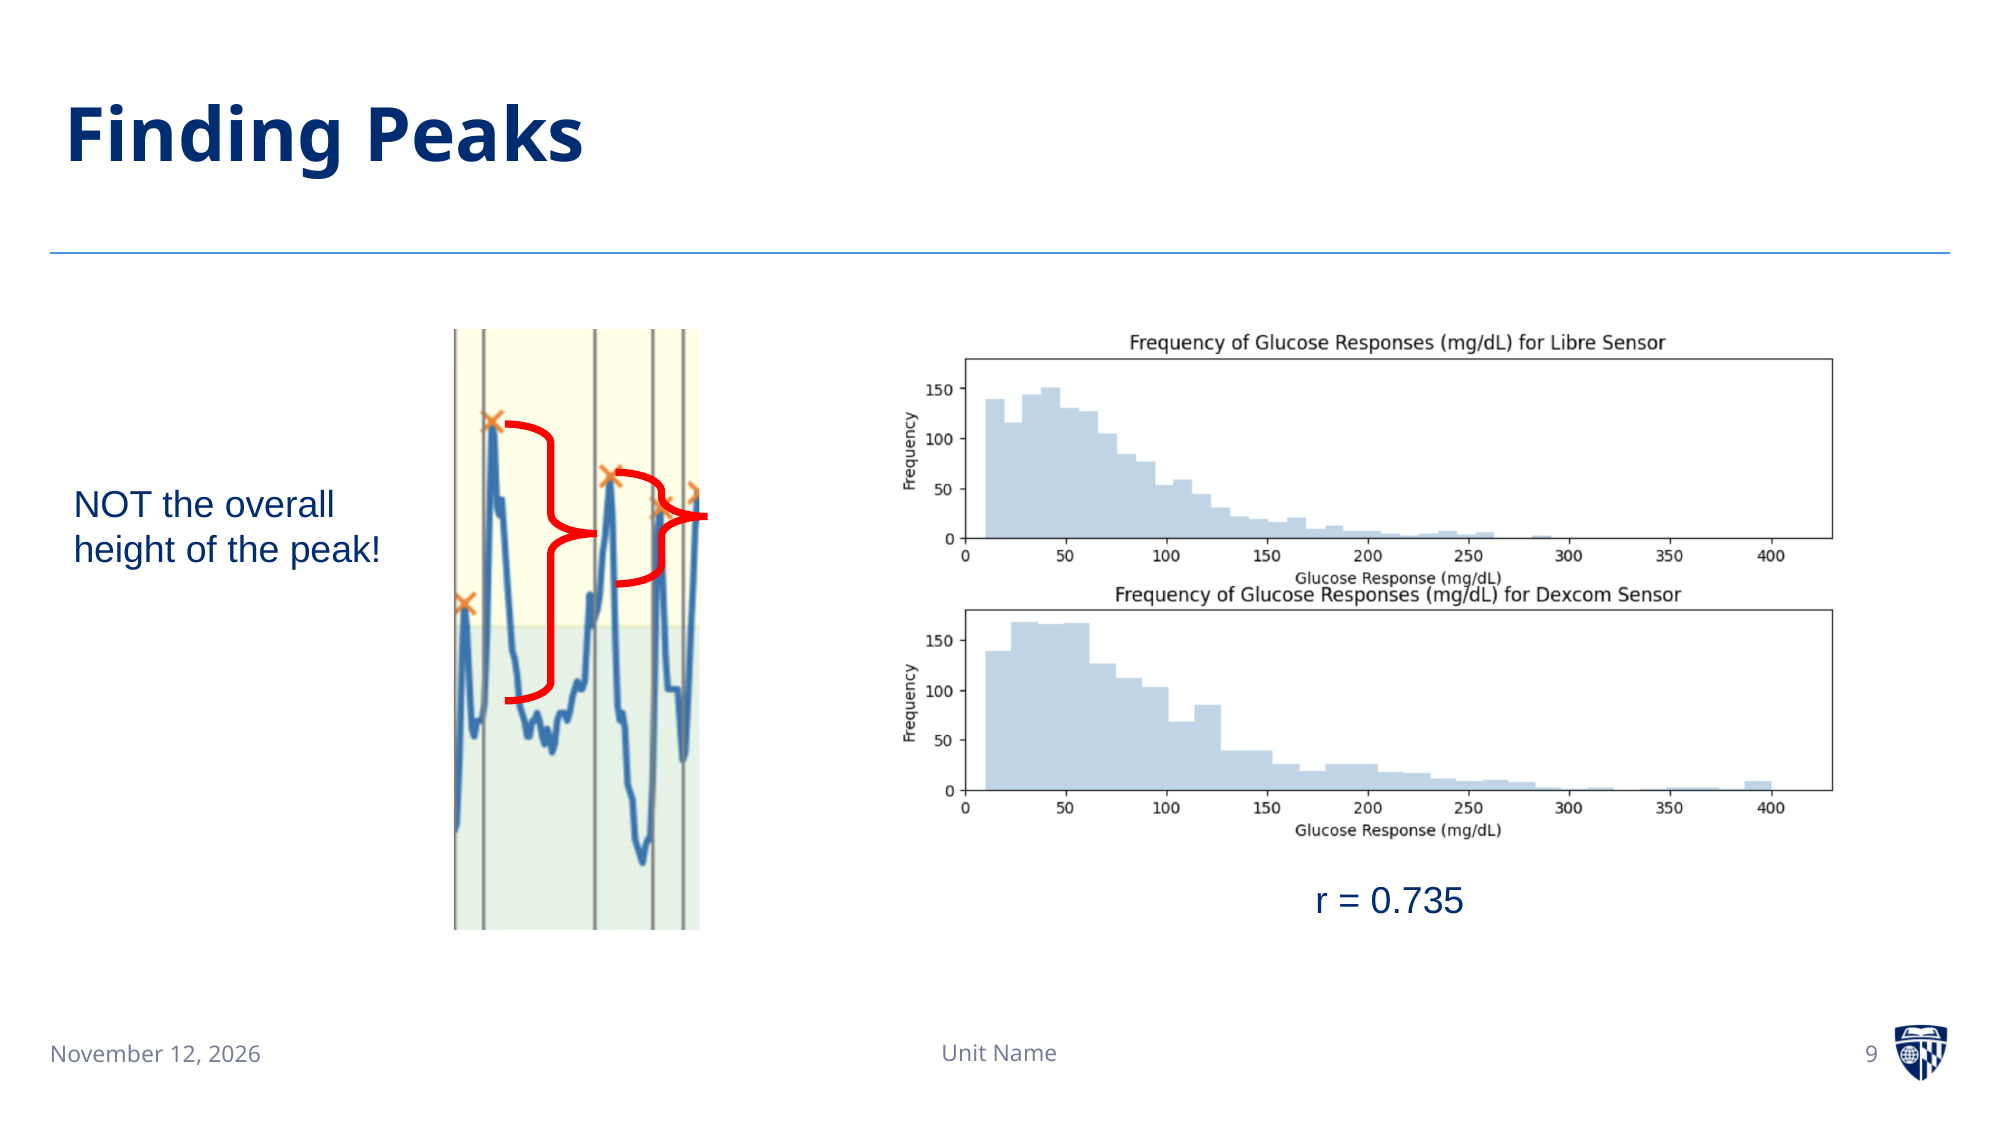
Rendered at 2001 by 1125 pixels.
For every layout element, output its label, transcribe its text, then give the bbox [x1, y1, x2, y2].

picture [880, 328, 1855, 850]
picture [453, 328, 700, 930]
text_box r = 0.735 [1300, 868, 1703, 929]
title Finding Peaks [49, 40, 1951, 234]
footer Unit Name [432, 1024, 1567, 1085]
text_box [700, 514, 708, 519]
text_box NOT the overall height of the peak! [58, 472, 453, 577]
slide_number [49, 1025, 324, 1085]
picture [1892, 1022, 1951, 1085]
slide_number 9 [1676, 1025, 1879, 1085]
